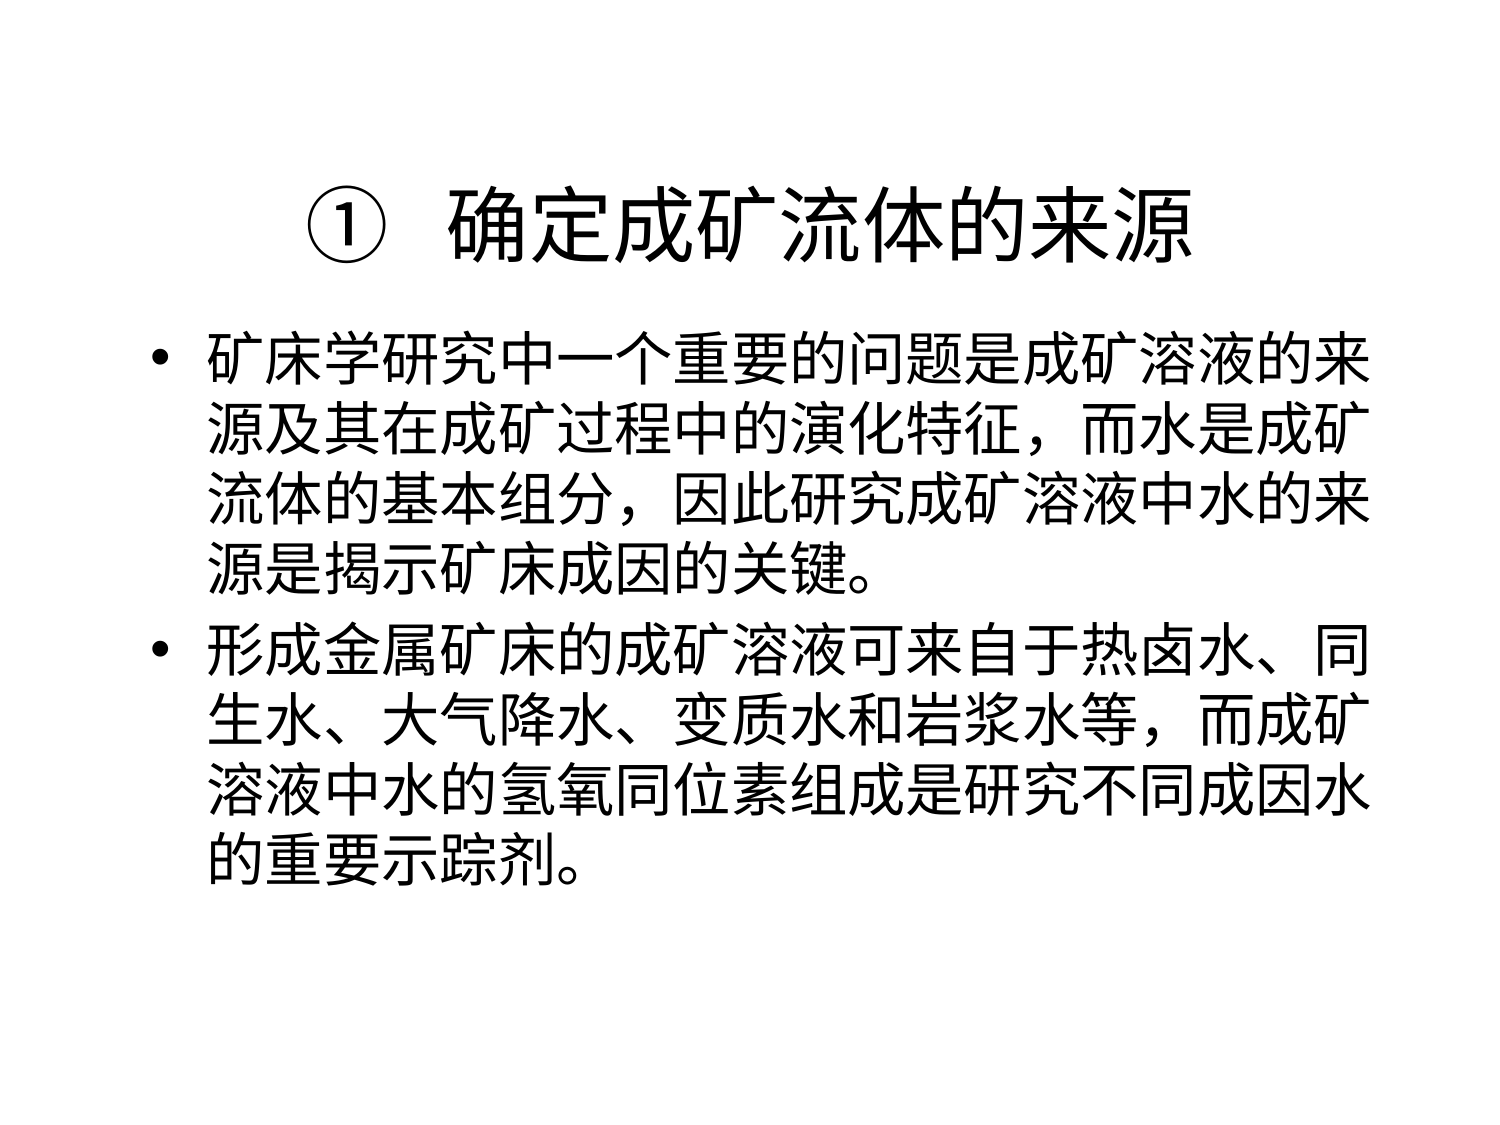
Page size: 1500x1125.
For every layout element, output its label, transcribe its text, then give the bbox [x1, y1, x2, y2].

list 矿床学研究中一个重要的问题是成矿溶液的来源及其在成矿过程中的演化特征，而水是成矿流体的基本组分，因此研究成矿溶液中水的来源是揭示矿床成因的关键。 形成金属矿床的成矿溶液可来自于热卤水、同生水、大气降水、变质水和岩浆水等，而成矿溶液中水的氢氧同位素组成是研究不同成因水的重要示踪剂。 [135, 314, 1436, 953]
title ① 确定成矿流体的来源 [242, 148, 1258, 297]
